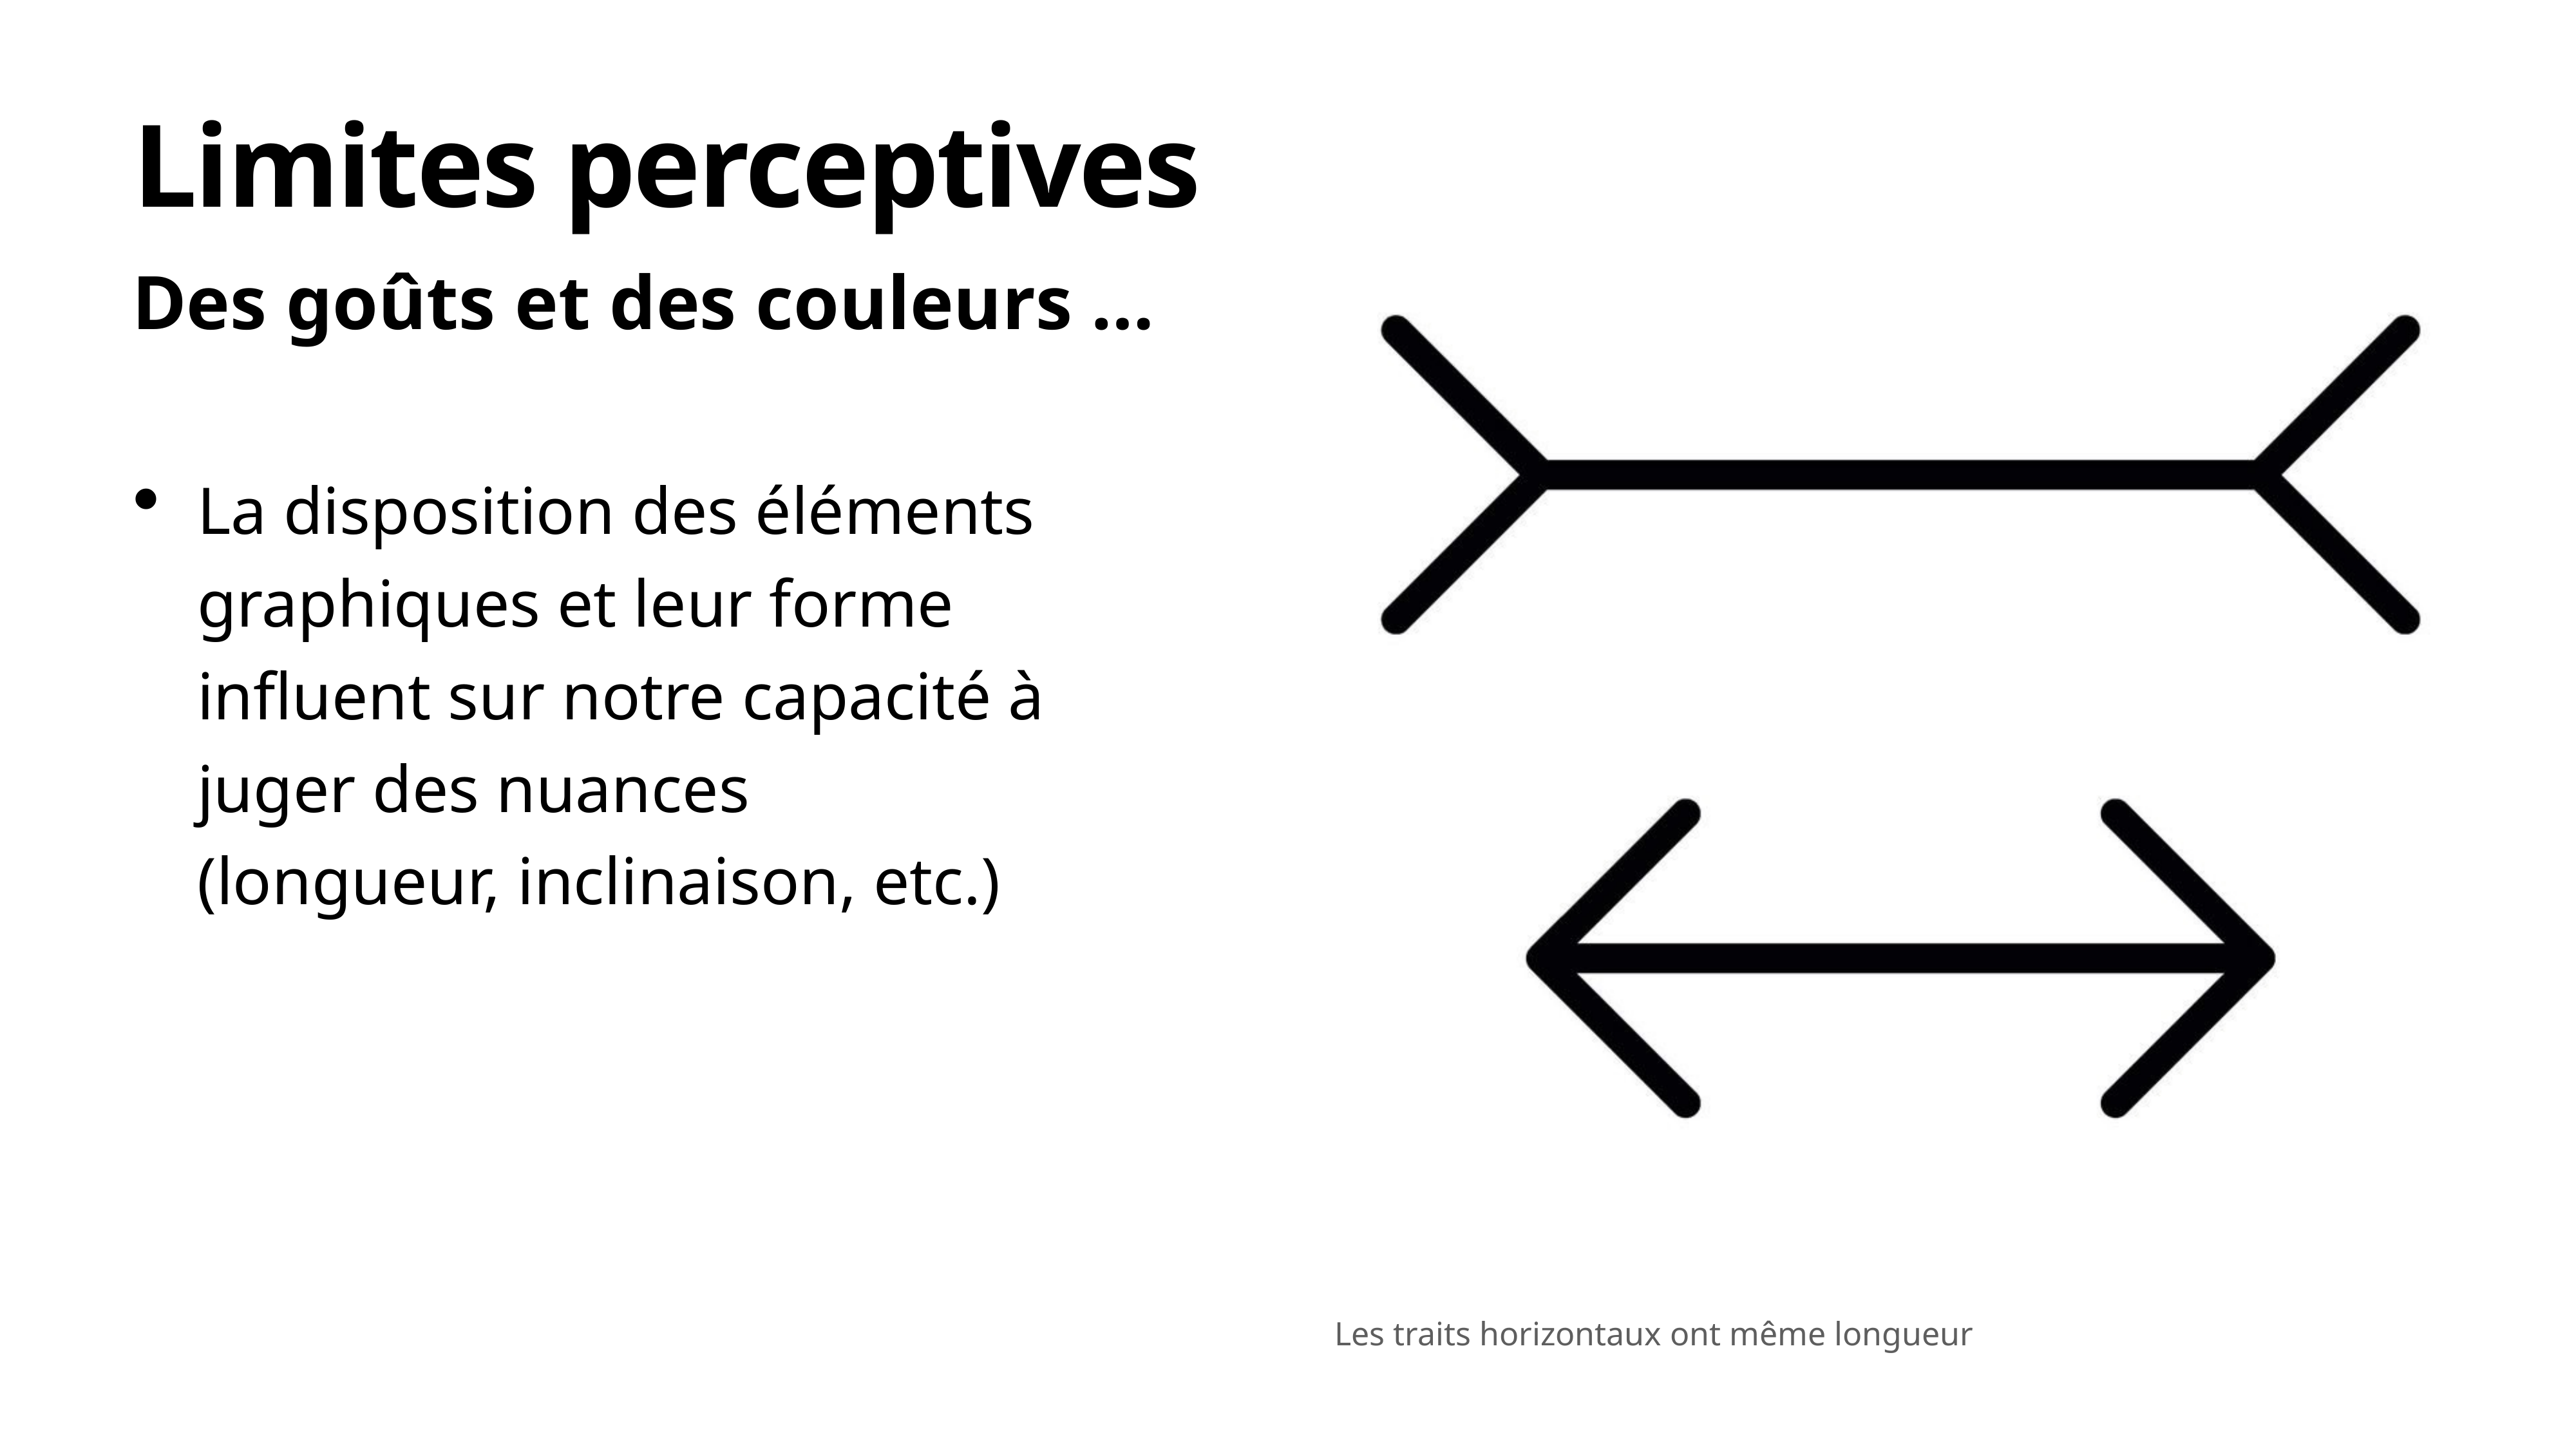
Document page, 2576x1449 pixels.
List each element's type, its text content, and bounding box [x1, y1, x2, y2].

picture [1217, 259, 2576, 1177]
title Limites perceptives [127, 113, 2449, 250]
list La disposition des éléments graphiques et leur forme influent sur notre capacité à juger des nuances (longueur, inclinaison, etc.) [127, 448, 1060, 1321]
text_box Les traits horizontaux ont même longueur [1329, 1308, 2011, 1358]
list Des goûts et des couleurs … [127, 250, 2449, 350]
